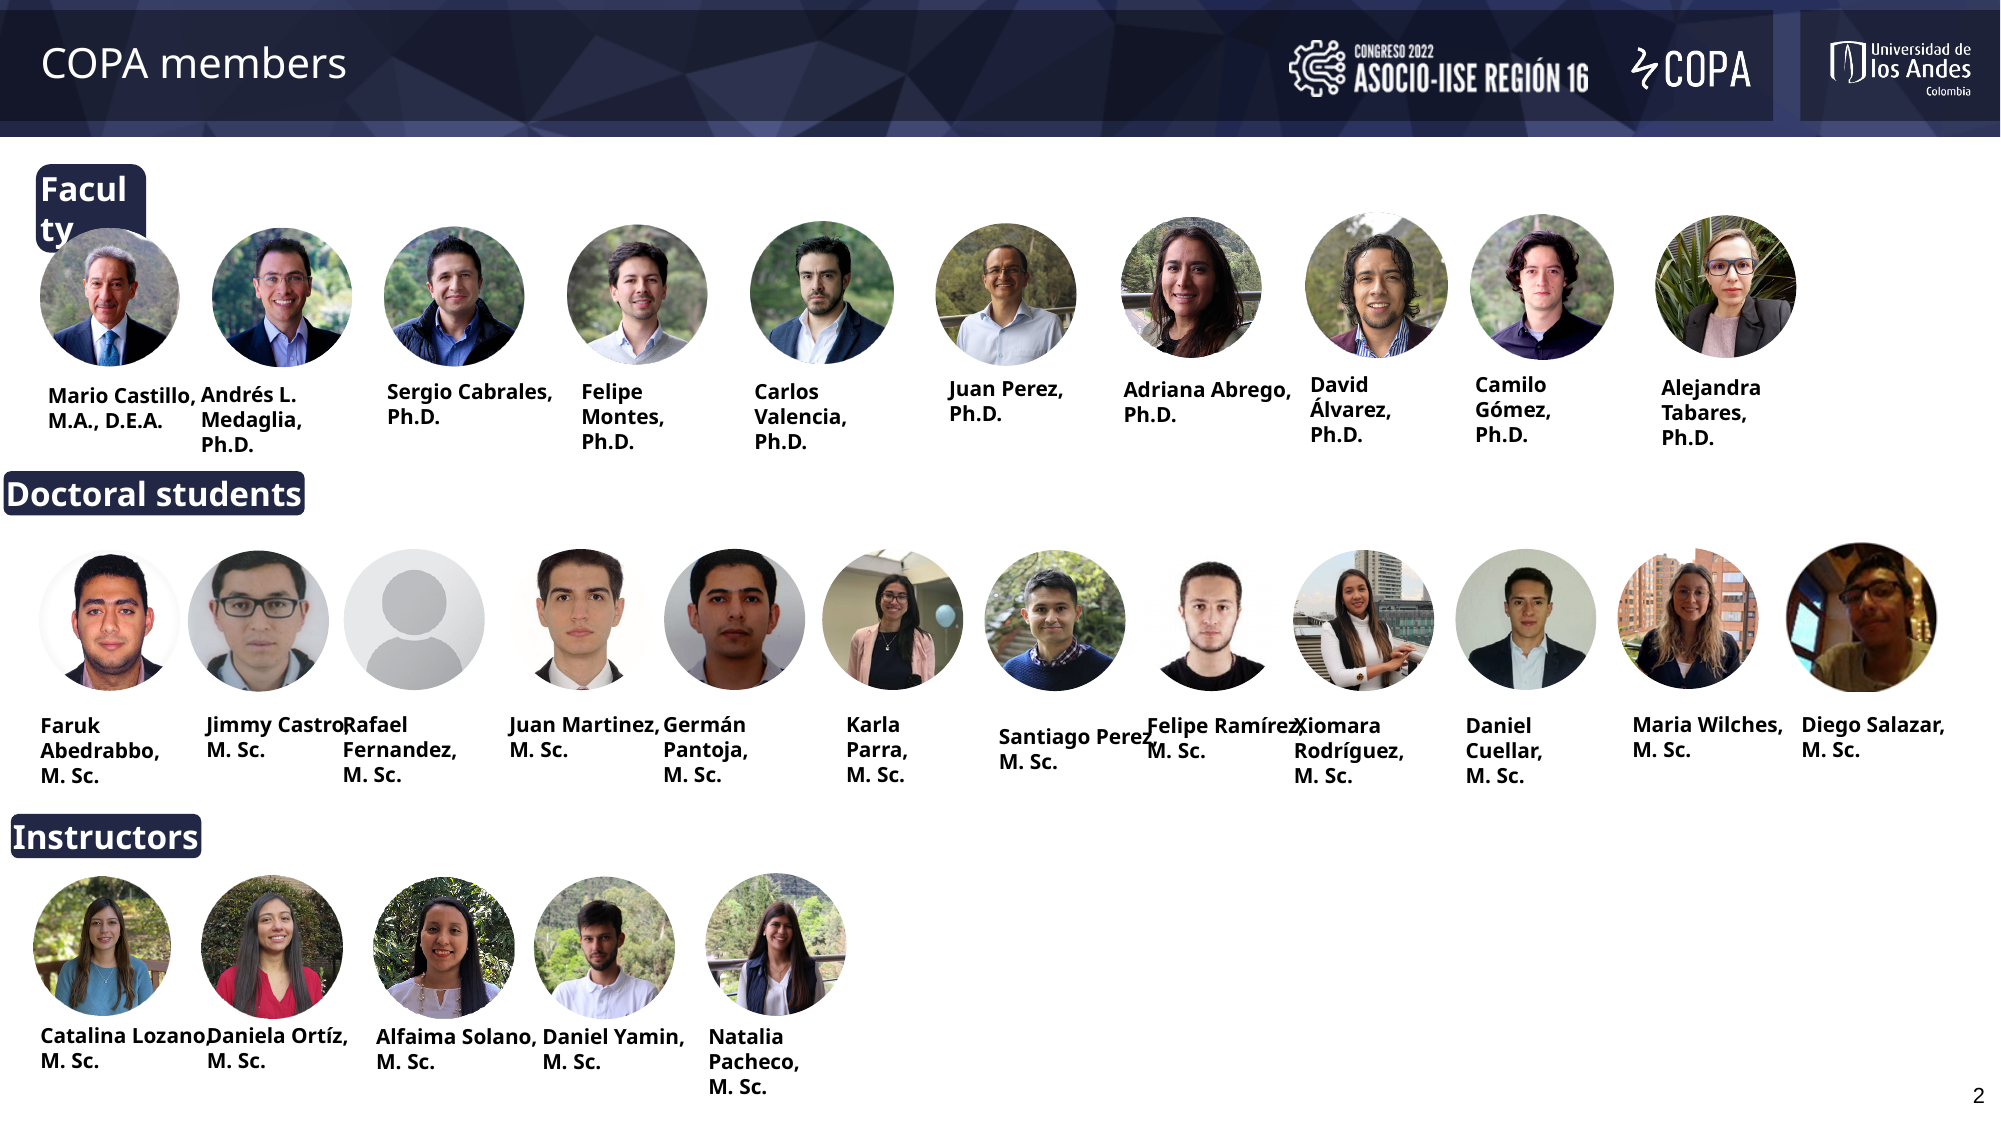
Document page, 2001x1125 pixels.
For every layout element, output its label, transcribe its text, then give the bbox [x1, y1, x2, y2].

text_box [1453, 546, 1599, 693]
text_box Instructors [10, 813, 202, 859]
text_box [209, 223, 355, 370]
text_box Faculty [35, 164, 147, 228]
picture [201, 875, 343, 1019]
picture [1304, 212, 1449, 358]
text_box [933, 221, 1079, 368]
text_box Alfaima Solano, M. Sc. [395, 1016, 527, 1081]
text_box Mario Castillo, M.A., D.E.A. [33, 374, 220, 440]
text_box [185, 548, 332, 694]
text_box [1653, 213, 1799, 361]
text_box Carlos Valencia, Ph.D. [739, 371, 903, 461]
text_box [341, 546, 487, 693]
text_box Xiomara Rodríguez, M. Sc. [1279, 705, 1450, 818]
text_box Faruk Abedrabbo, M. Sc. [25, 705, 212, 818]
text_box [1291, 547, 1437, 694]
text_box Felipe Montes, Ph.D. [566, 371, 730, 461]
text_box [662, 546, 808, 693]
text_box Karla Parra, M. Sc. [835, 704, 969, 817]
slide_number 2 [1533, 1065, 2000, 1125]
picture [750, 221, 894, 365]
text_box Rafael Fernandez, M. Sc. [327, 704, 514, 817]
text_box Alejandra Tabares, Ph.D. [1646, 367, 1834, 458]
text_box [703, 871, 849, 1018]
picture [372, 877, 515, 1019]
text_box David Álvarez, Ph.D. [1295, 364, 1458, 455]
text_box Sergio Cabrales, Ph.D. [372, 371, 566, 436]
picture [39, 225, 180, 368]
picture [1470, 214, 1614, 360]
text_box Juan Martinez, M. Sc. [494, 704, 648, 792]
picture [1118, 215, 1262, 360]
text_box Daniela Ortíz, M. Sc. [192, 1015, 395, 1081]
text_box Catalina Lozano, M. Sc. [25, 1015, 192, 1081]
text_box Maria Wilches, M. Sc. [1617, 704, 1786, 792]
text_box Doctoral students [3, 471, 305, 516]
picture [383, 223, 525, 368]
text_box Daniel Yamin, M. Sc. [527, 1016, 693, 1081]
text_box Felipe Ramírez, M. Sc. [1132, 705, 1279, 793]
text_box Andrés L. Medaglia, Ph.D. [186, 374, 389, 464]
title COPA members [25, 29, 987, 86]
text_box [982, 547, 1128, 694]
text_box Natalia Pacheco, M. Sc. [693, 1016, 897, 1106]
text_box Camilo Gómez, Ph.D. [1460, 364, 1624, 455]
text_box Juan Perez, Ph.D. [934, 367, 1122, 433]
picture [1783, 540, 1940, 692]
text_box [531, 874, 678, 1022]
picture [33, 876, 172, 1016]
text_box Daniel Cuellar, M. Sc. [1450, 705, 1607, 818]
text_box Germán Pantoja, M. Sc. [648, 704, 835, 817]
text_box [1615, 545, 1761, 692]
text_box [820, 546, 966, 693]
picture [0, 0, 2001, 137]
text_box Adriana Abrego, Ph.D. [1108, 369, 1295, 434]
text_box [36, 547, 183, 693]
text_box [1138, 547, 1285, 694]
text_box Jimmy Castro, M. Sc. [191, 704, 327, 792]
text_box [508, 546, 654, 693]
text_box Diego Salazar, M. Sc. [1786, 704, 1990, 792]
picture [566, 222, 708, 366]
text_box Santiago Perez, M. Sc. [984, 716, 1187, 827]
